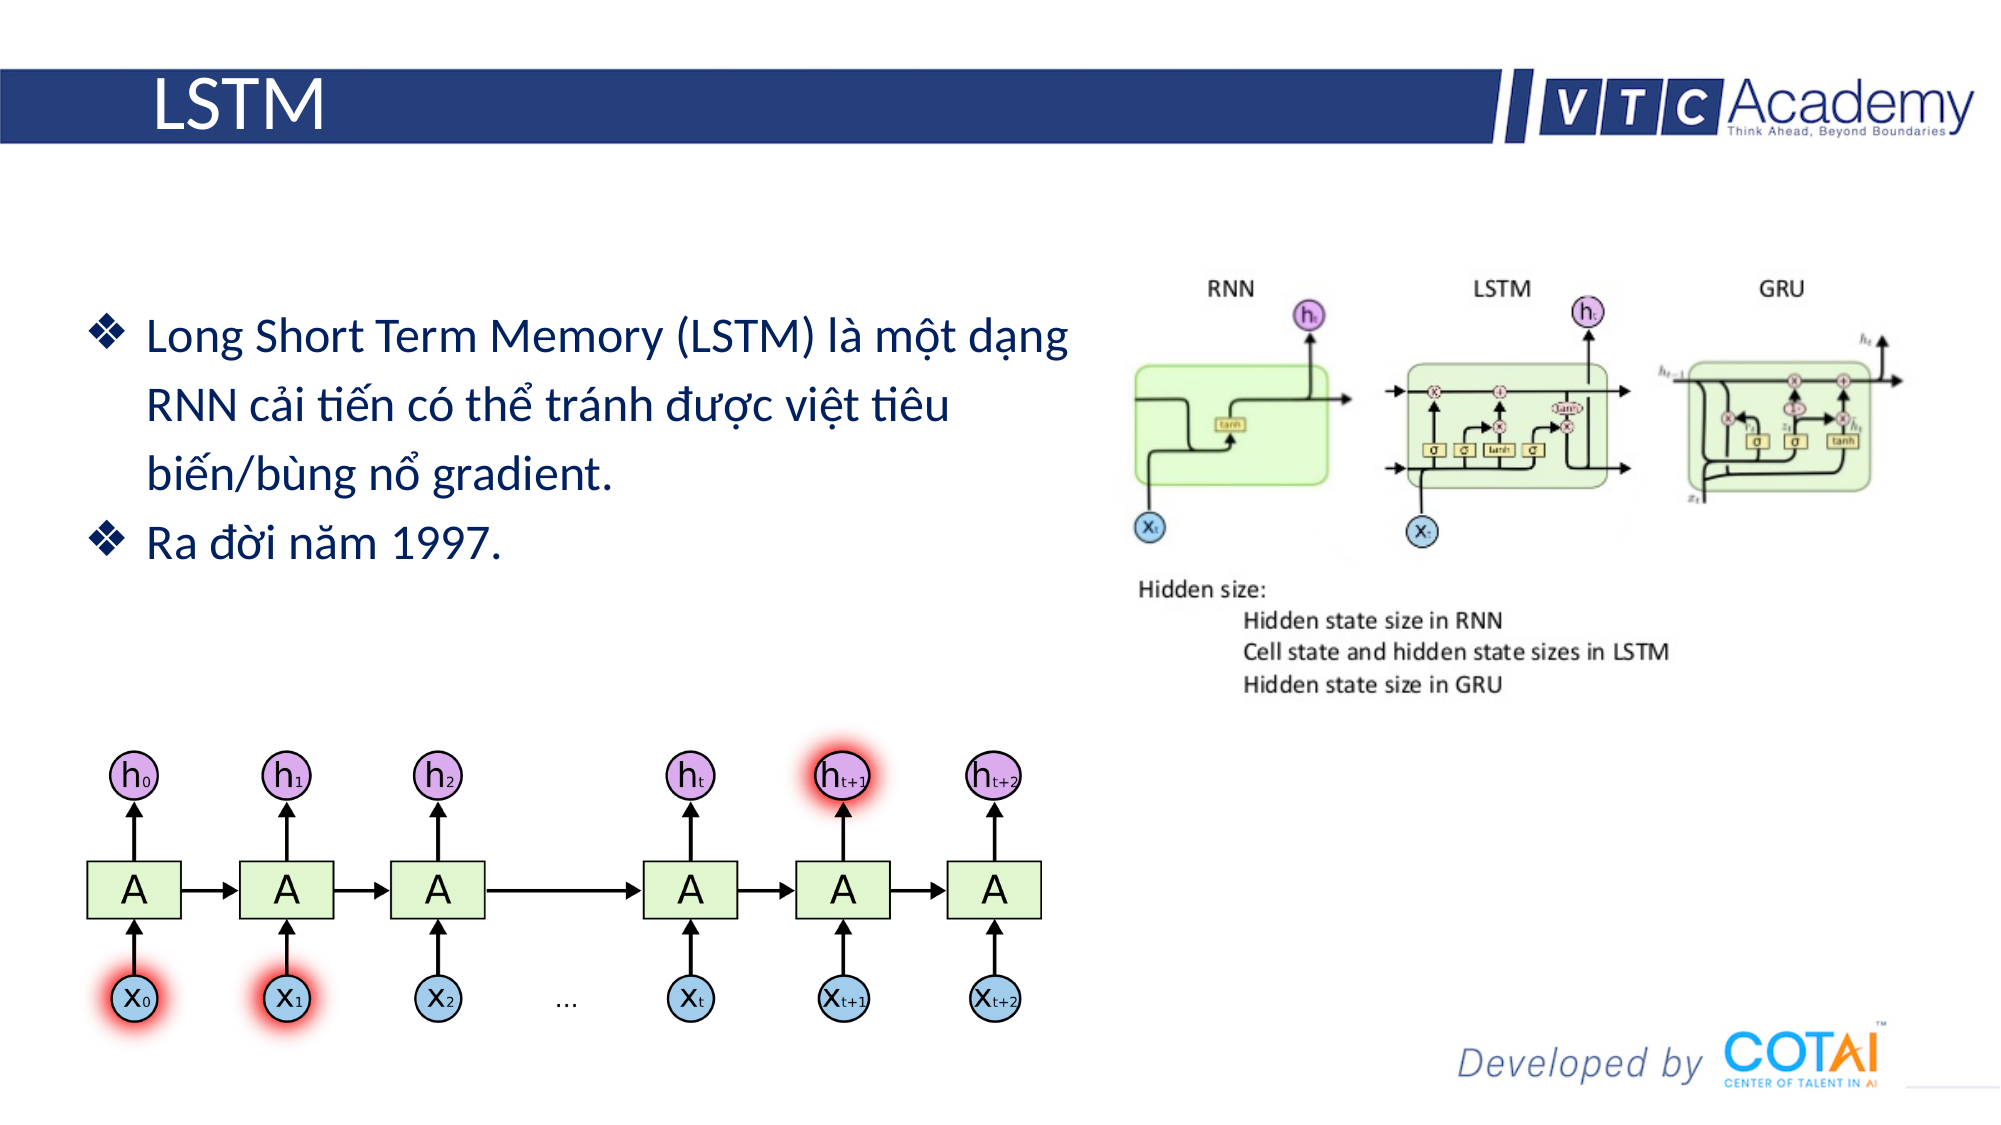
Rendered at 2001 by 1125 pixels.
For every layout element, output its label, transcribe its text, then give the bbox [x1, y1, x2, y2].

list Long Short Term Memory (LSTM) là một dạng RNN cải tiến có thể tránh được việt tiêu biến/bùng nổ gradient. Ra đời năm 1997. [56, 286, 1119, 839]
picture [0, 0, 2001, 1125]
title LSTM [137, 49, 1863, 159]
